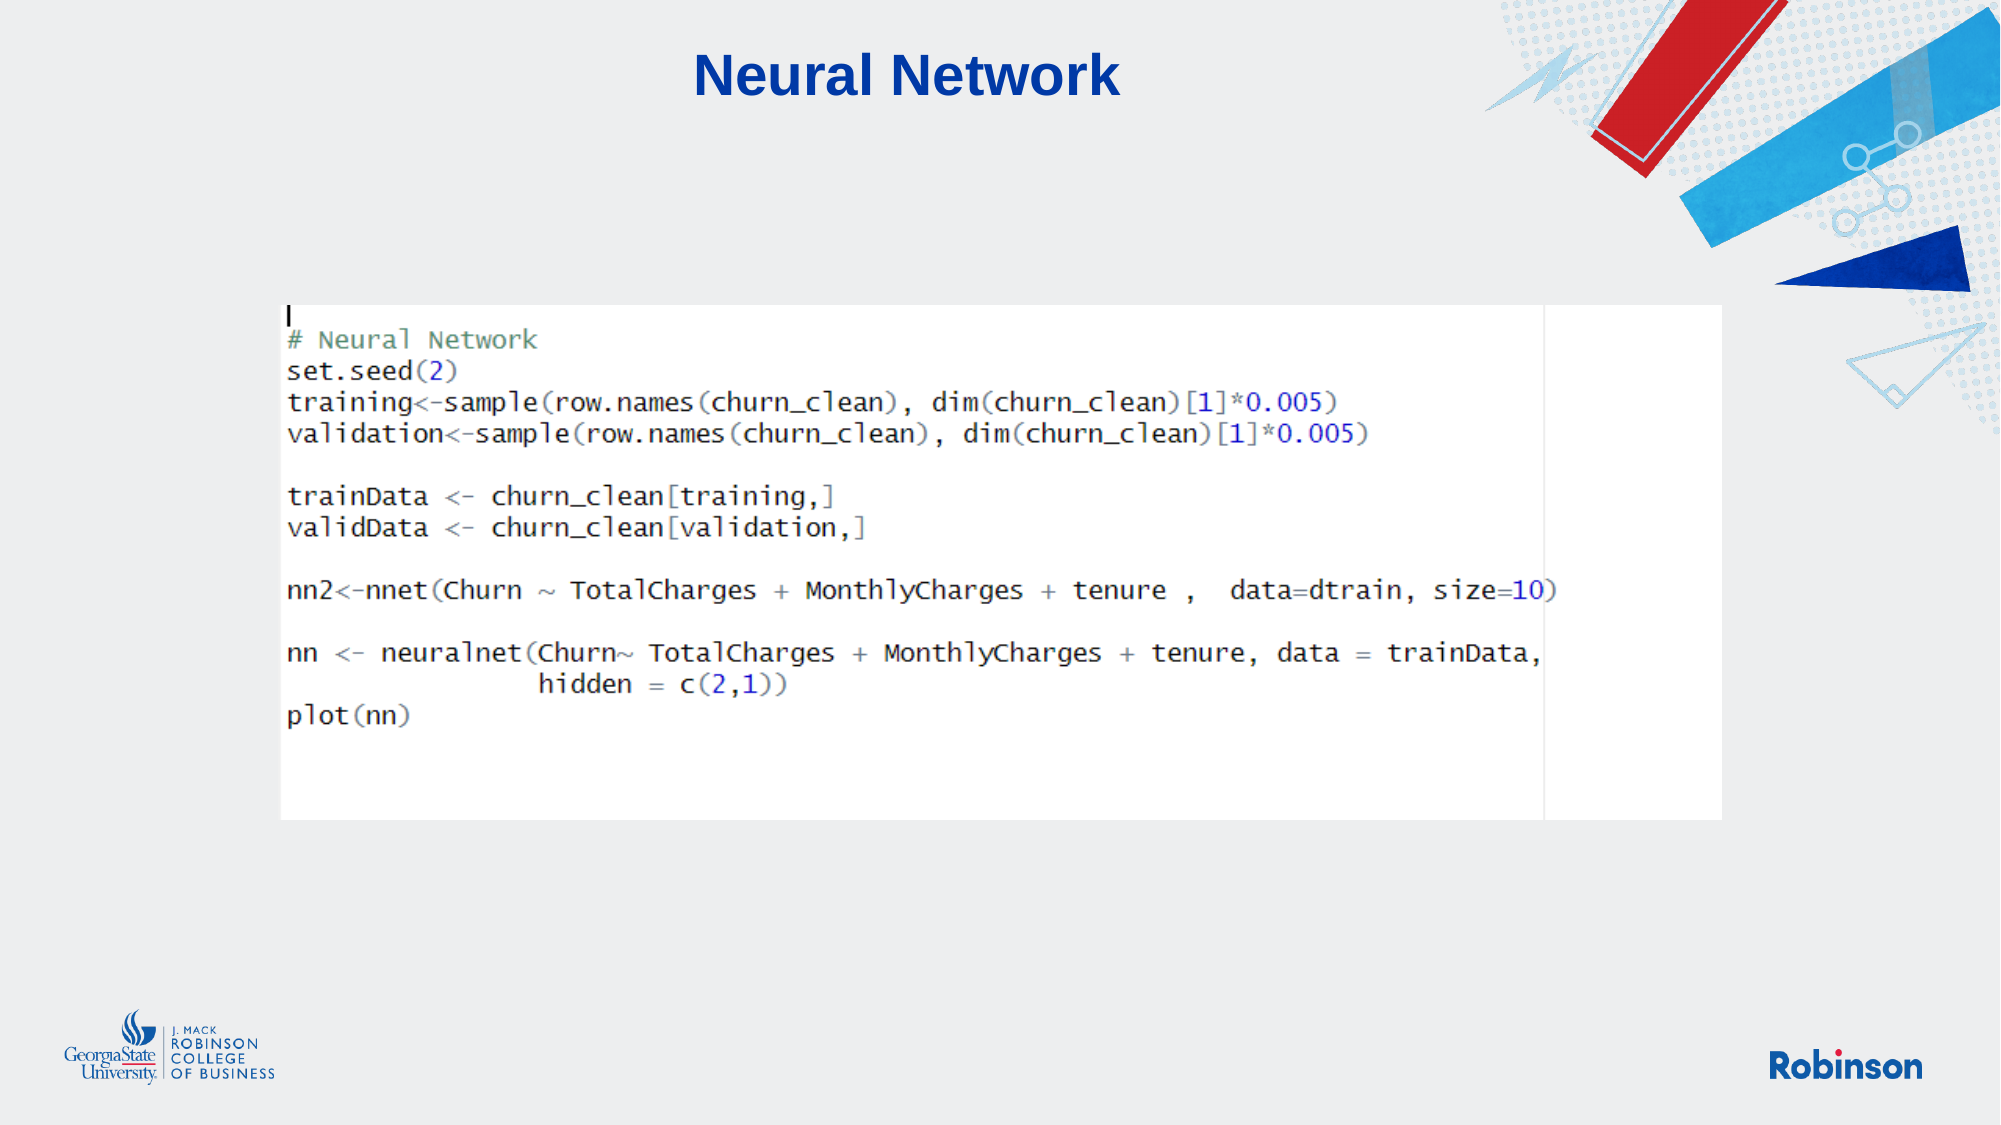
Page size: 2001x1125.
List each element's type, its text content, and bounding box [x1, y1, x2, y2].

picture [1770, 1049, 1922, 1079]
picture [64, 1009, 274, 1085]
text_box Neural Network [678, 21, 1141, 192]
picture [278, 0, 2001, 820]
